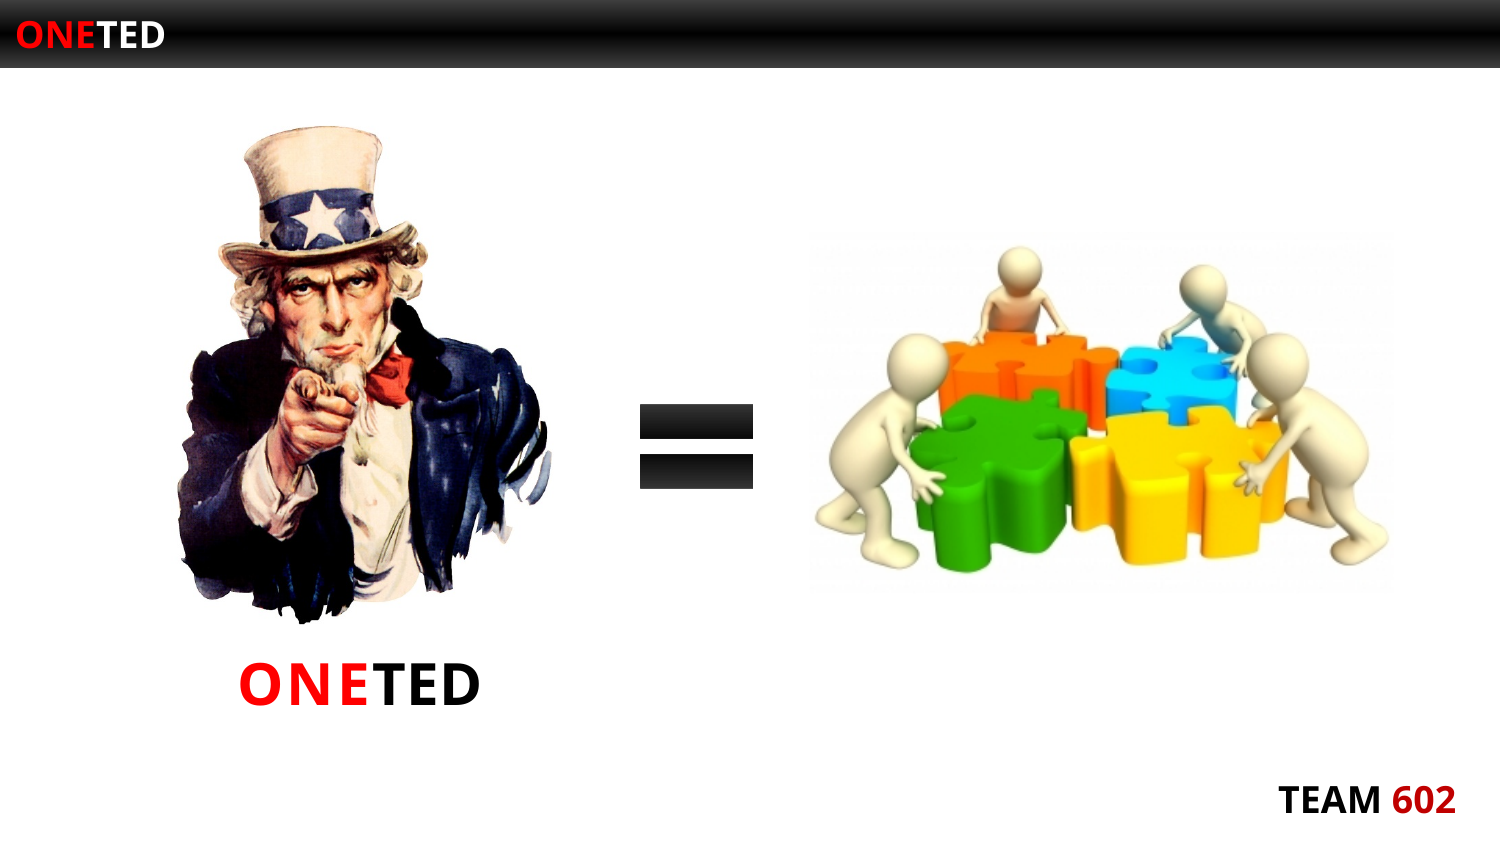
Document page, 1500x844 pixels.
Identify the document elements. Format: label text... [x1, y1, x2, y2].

picture [170, 115, 559, 636]
text_box ONETED [198, 644, 521, 731]
text_box [638, 403, 755, 440]
picture [808, 232, 1394, 594]
text_box [638, 453, 755, 490]
